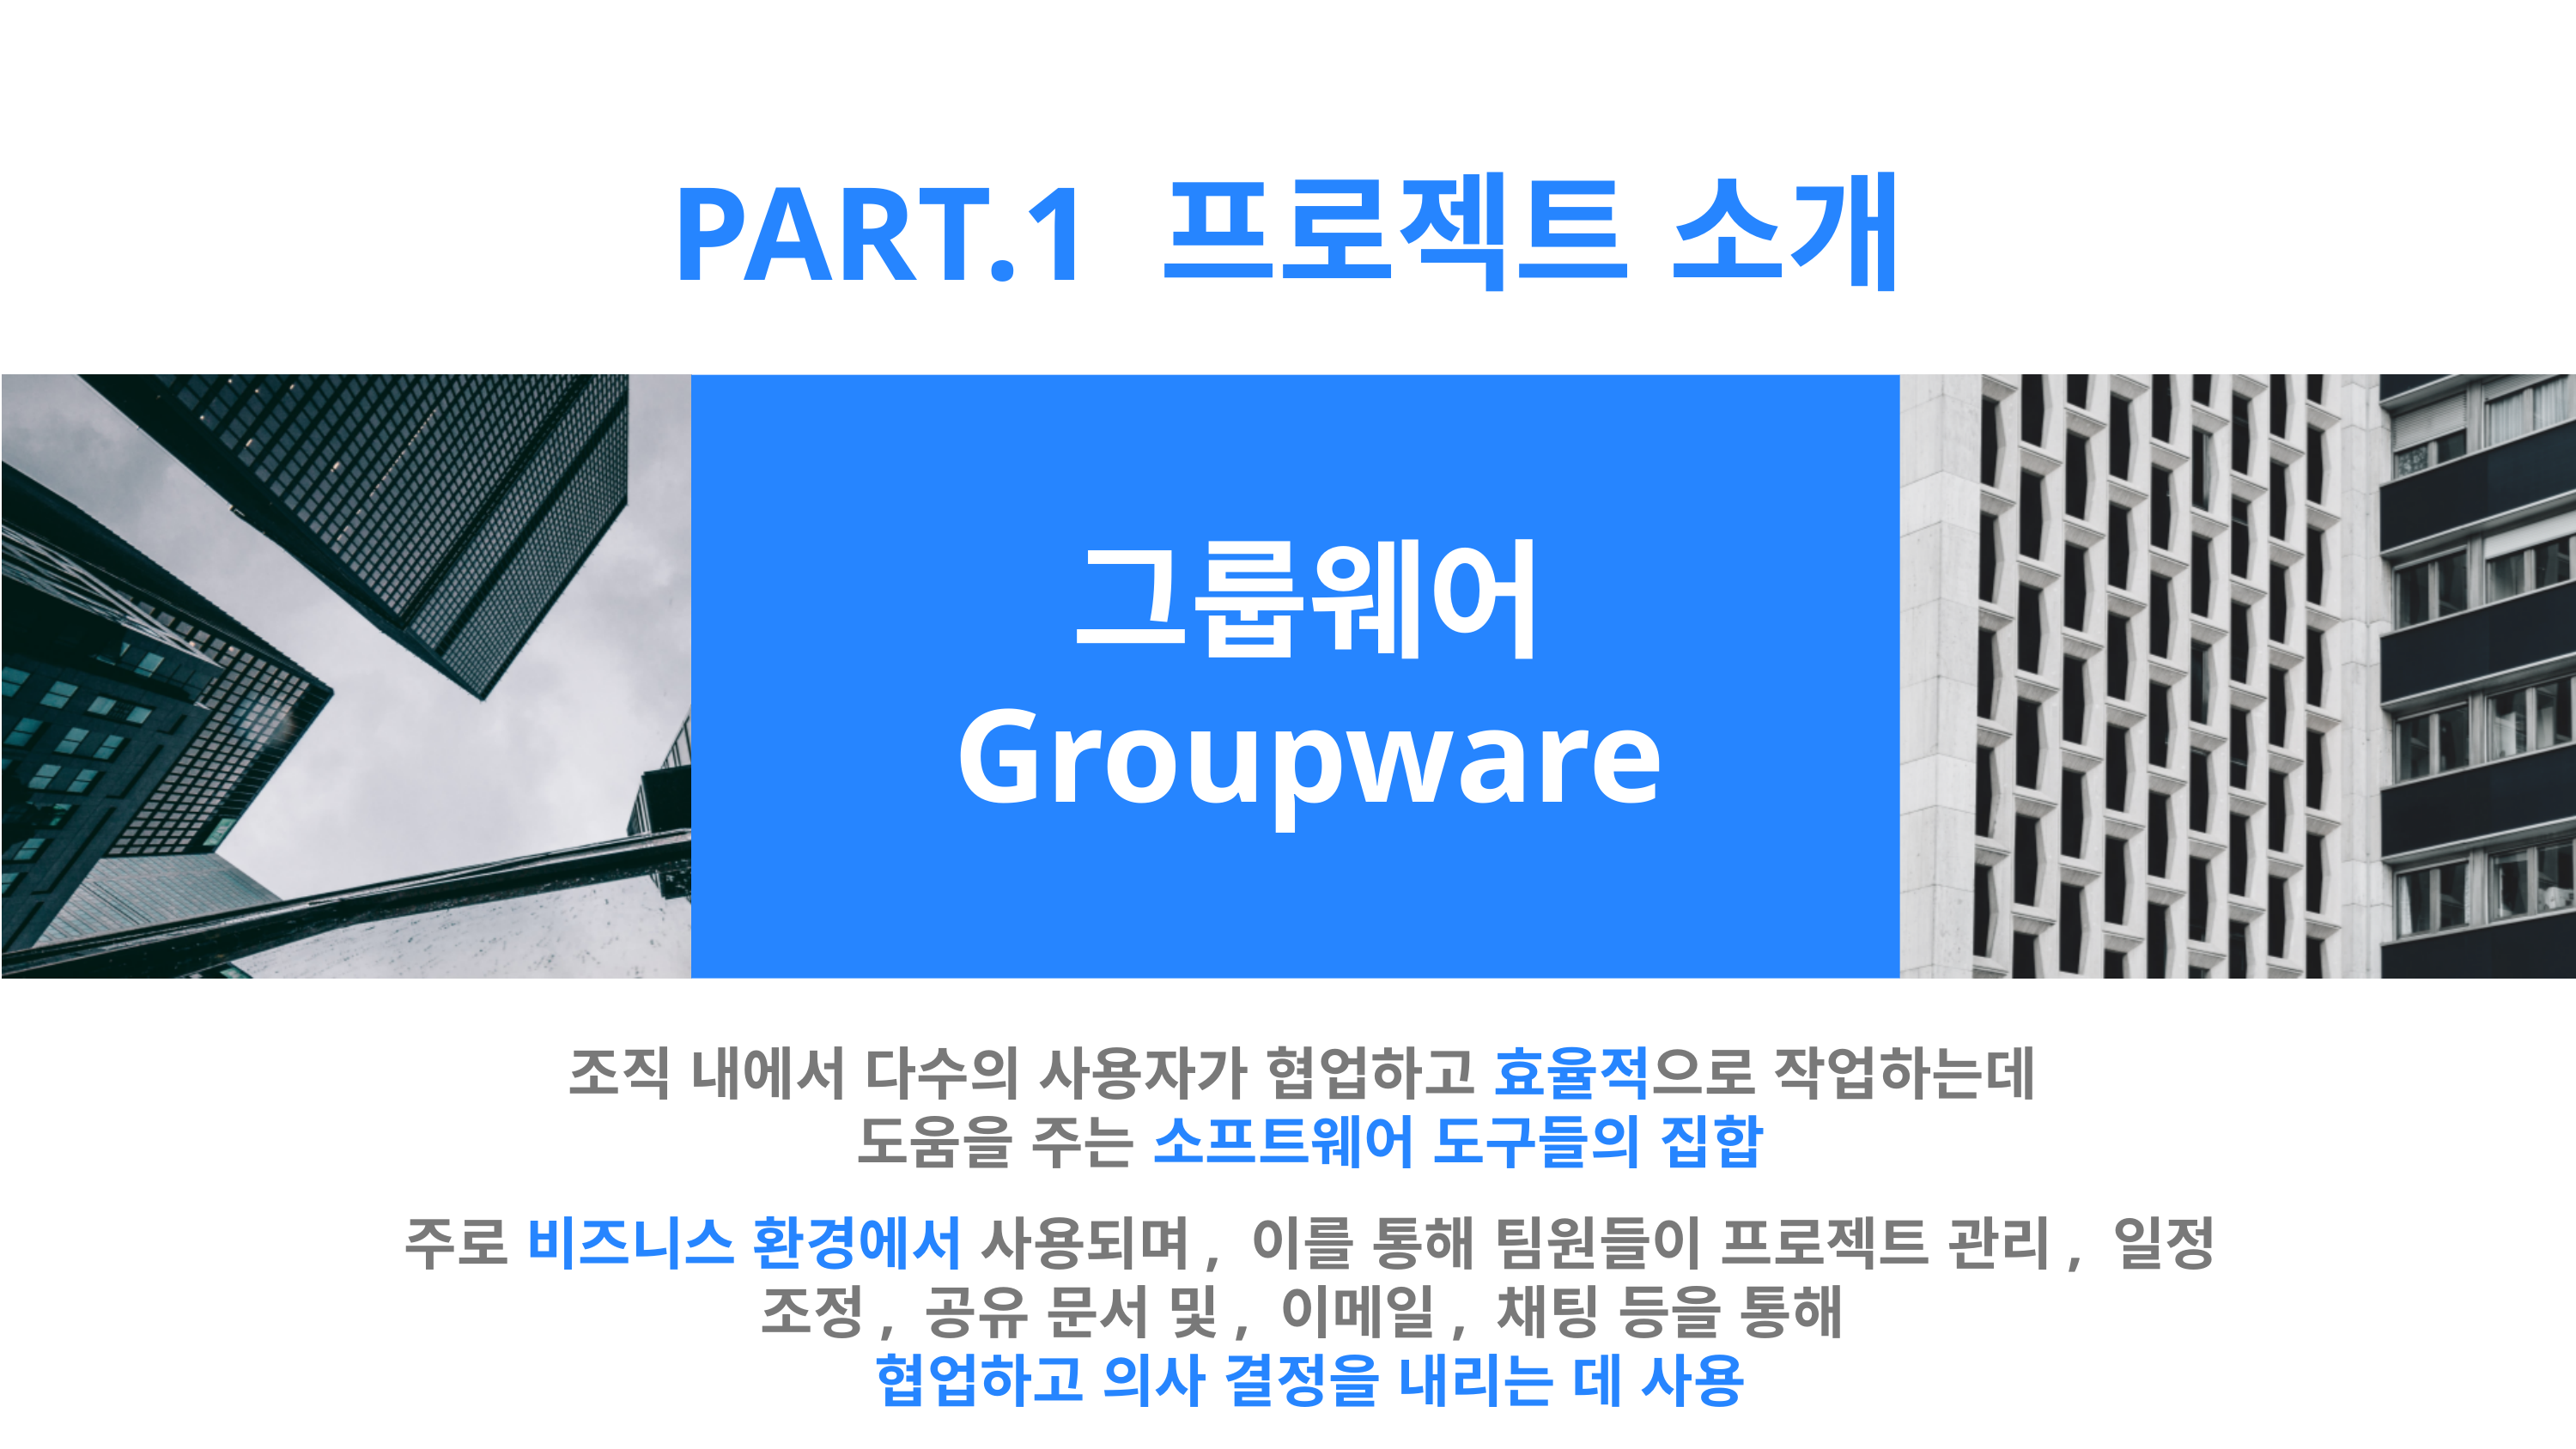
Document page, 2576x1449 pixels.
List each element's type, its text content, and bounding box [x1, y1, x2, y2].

text_box 주로 비즈니스 환경에서 사용되며, 이를 통해 팀원들이 프로젝트 관리, 일정 조정, 공유 문서 및, 이메일, 채팅 등을 통해 협업하고 의사 결정을 내리는 데 사용 [367, 1201, 2255, 1421]
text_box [1, 374, 692, 979]
text_box 그룹웨어 Groupware [696, 512, 1895, 834]
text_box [1899, 374, 2576, 979]
text_box 조직 내에서 다수의 사용자가 협업하고 효율적으로 작업하는데 도움을 주는 소프트웨어 도구들의 집합 [367, 1031, 2255, 1182]
text_box [696, 834, 1895, 980]
text_box PART.1 프로젝트 소개 [603, 145, 1973, 313]
text_box [690, 373, 1900, 512]
